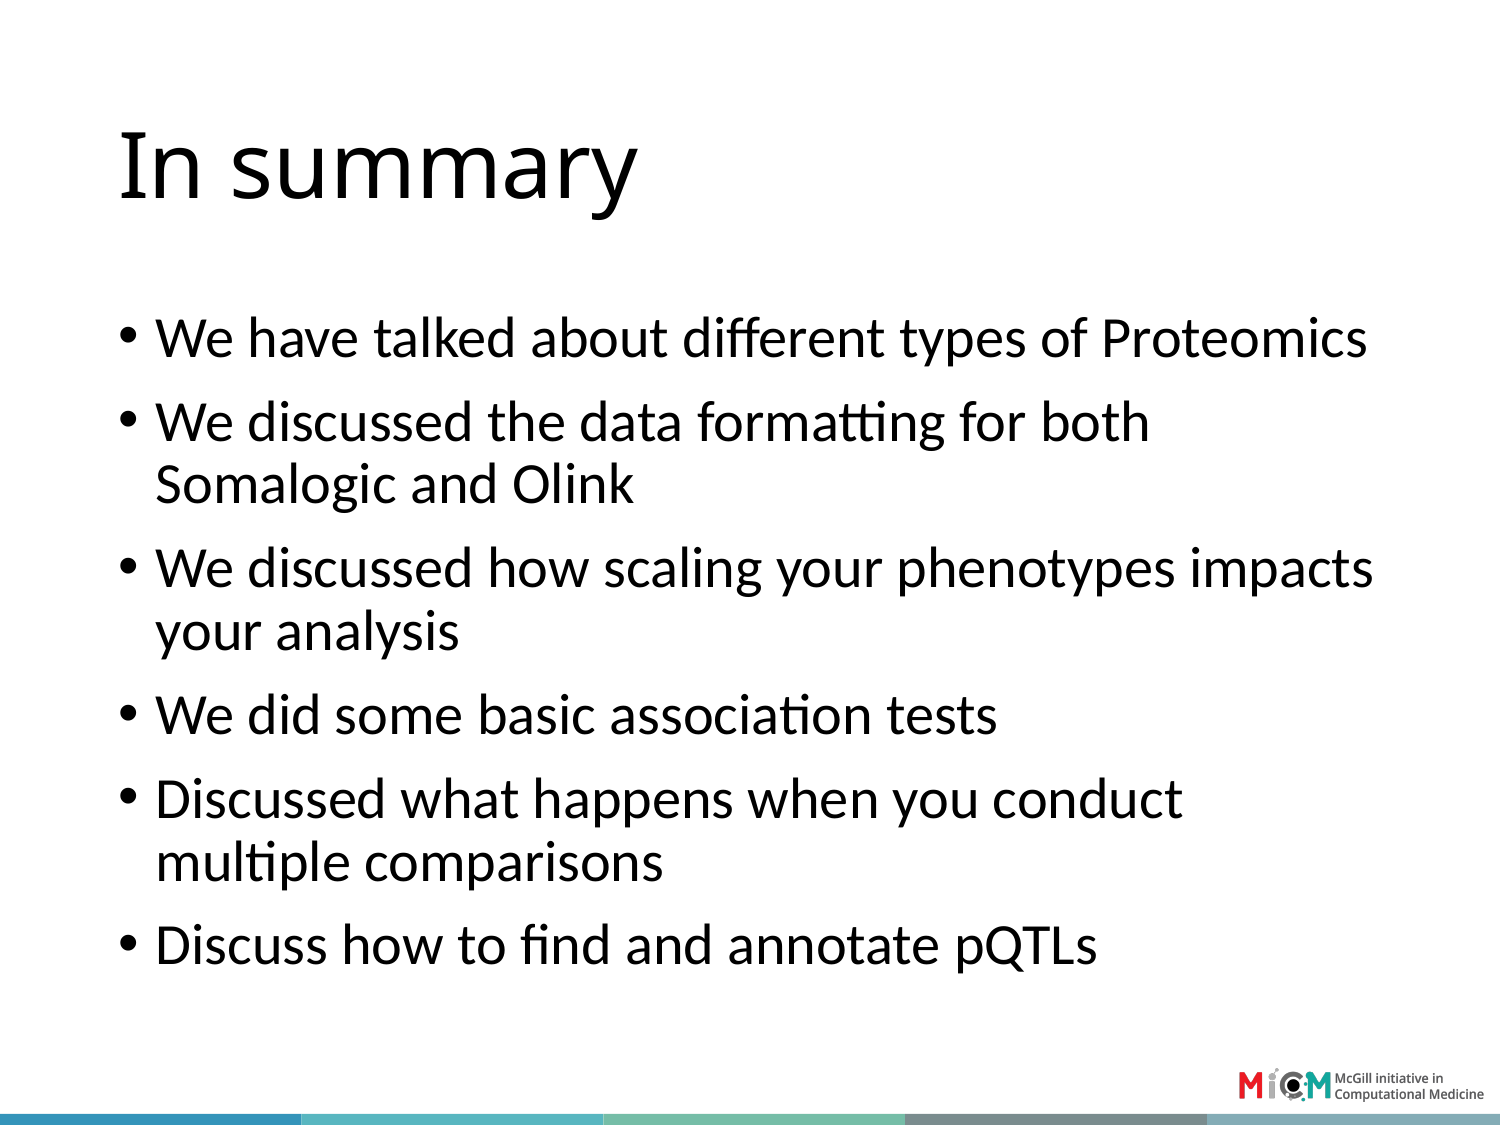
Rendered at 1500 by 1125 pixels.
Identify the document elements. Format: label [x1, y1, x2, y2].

picture [1211, 1051, 1500, 1122]
title [103, 59, 1397, 278]
list [103, 299, 1397, 1014]
